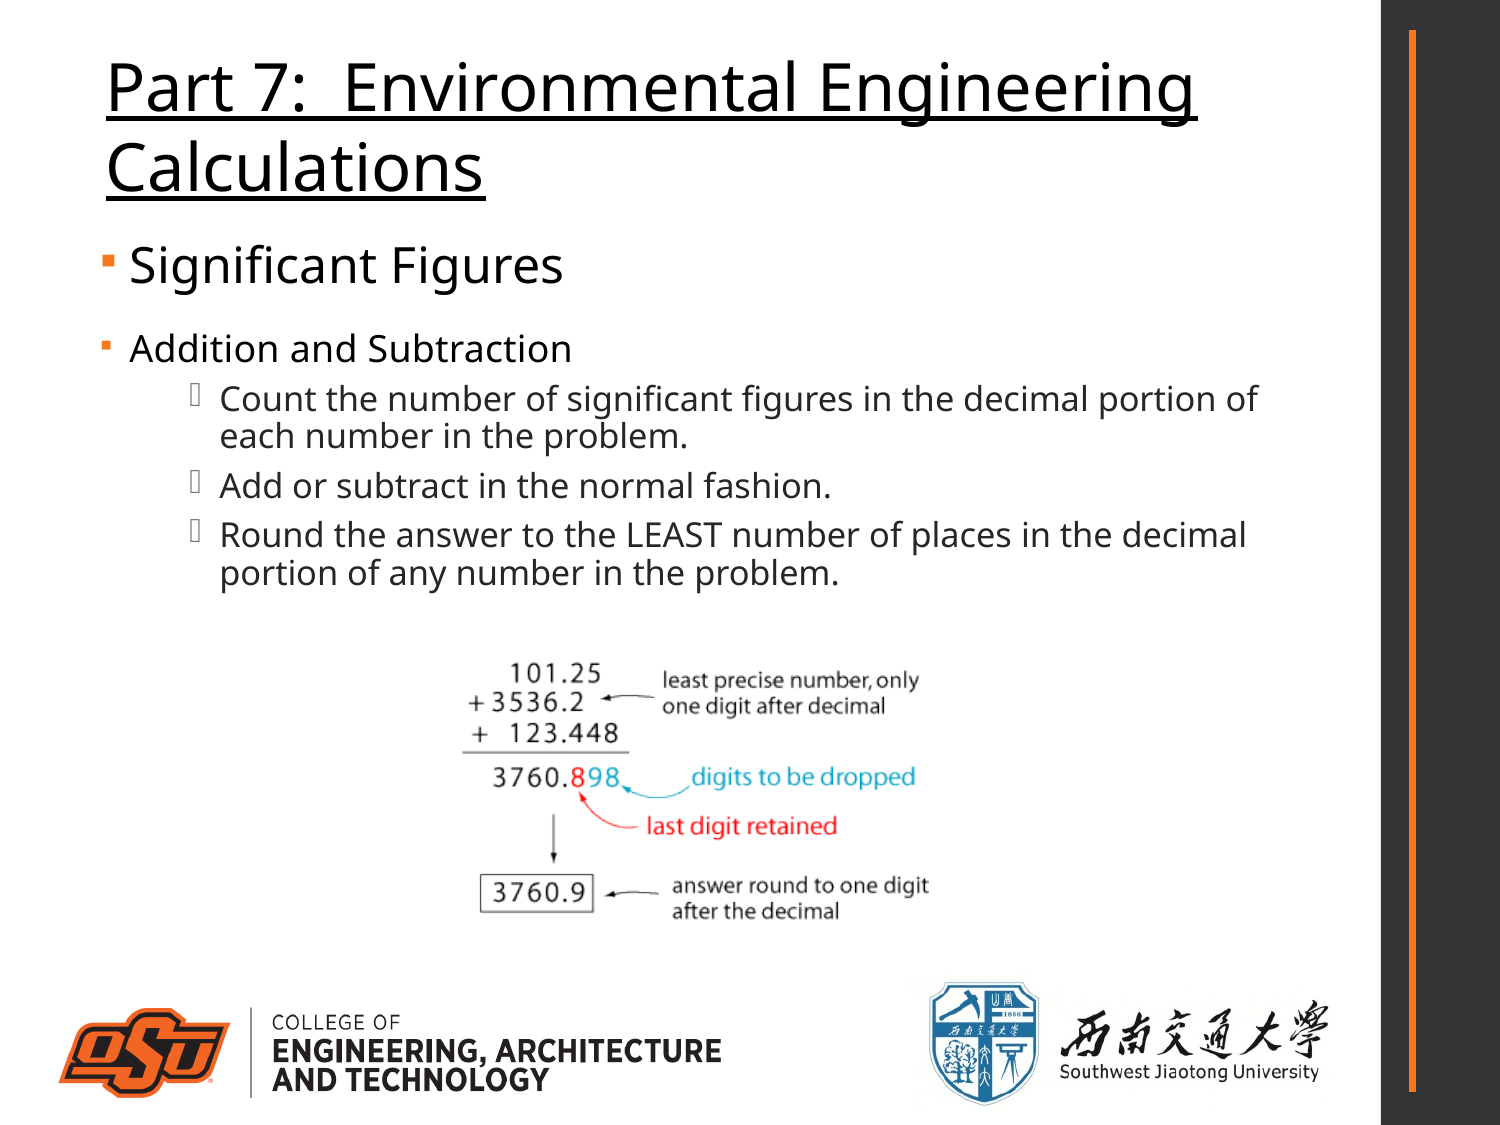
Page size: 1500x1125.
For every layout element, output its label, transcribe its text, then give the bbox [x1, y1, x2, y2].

picture [462, 659, 929, 926]
list Significant Figures Addition and Subtraction Count the number of significant figures in the decimal portion of each number in the problem. Add or subtract in the normal fashion. Round the answer to the LEAST number of places in the decimal portion of any number in the problem. [84, 230, 1350, 926]
picture [909, 974, 1335, 1113]
picture [49, 1000, 726, 1117]
text_box Part 7: Environmental Engineering Calculations [90, 37, 1370, 345]
